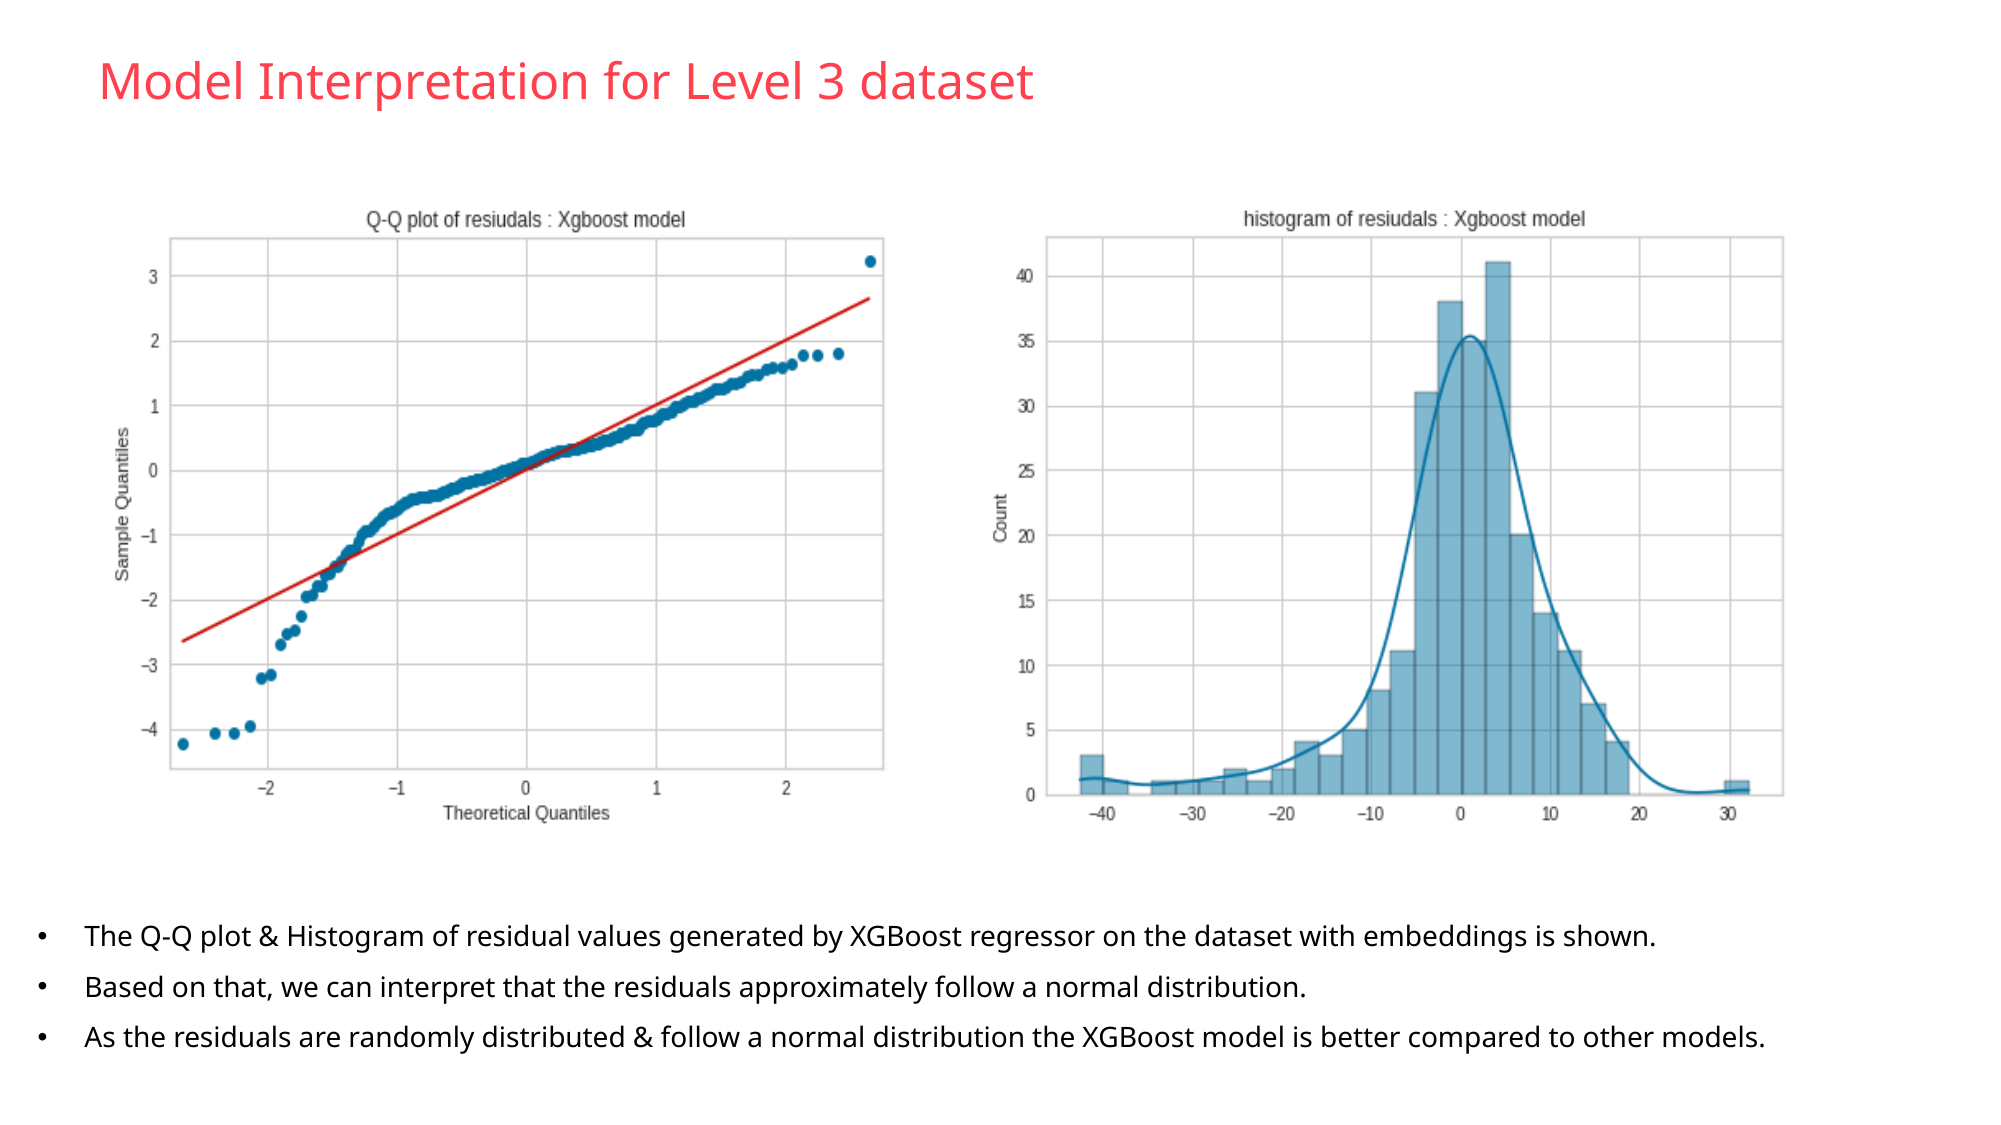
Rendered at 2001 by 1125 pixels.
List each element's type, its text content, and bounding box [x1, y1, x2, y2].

list The Q-Q plot & Histogram of residual values generated by XGBoost regressor on the dataset with embeddings is shown. Based on that, we can interpret that the residuals approximately follow a normal distribution. As the residuals are randomly distributed & follow a normal distribution the XGBoost model is better compared to other models. [0, 901, 1944, 1125]
title Model Interpretation for Level 3 dataset [85, 43, 1860, 149]
picture [982, 199, 1794, 836]
picture [106, 199, 894, 836]
